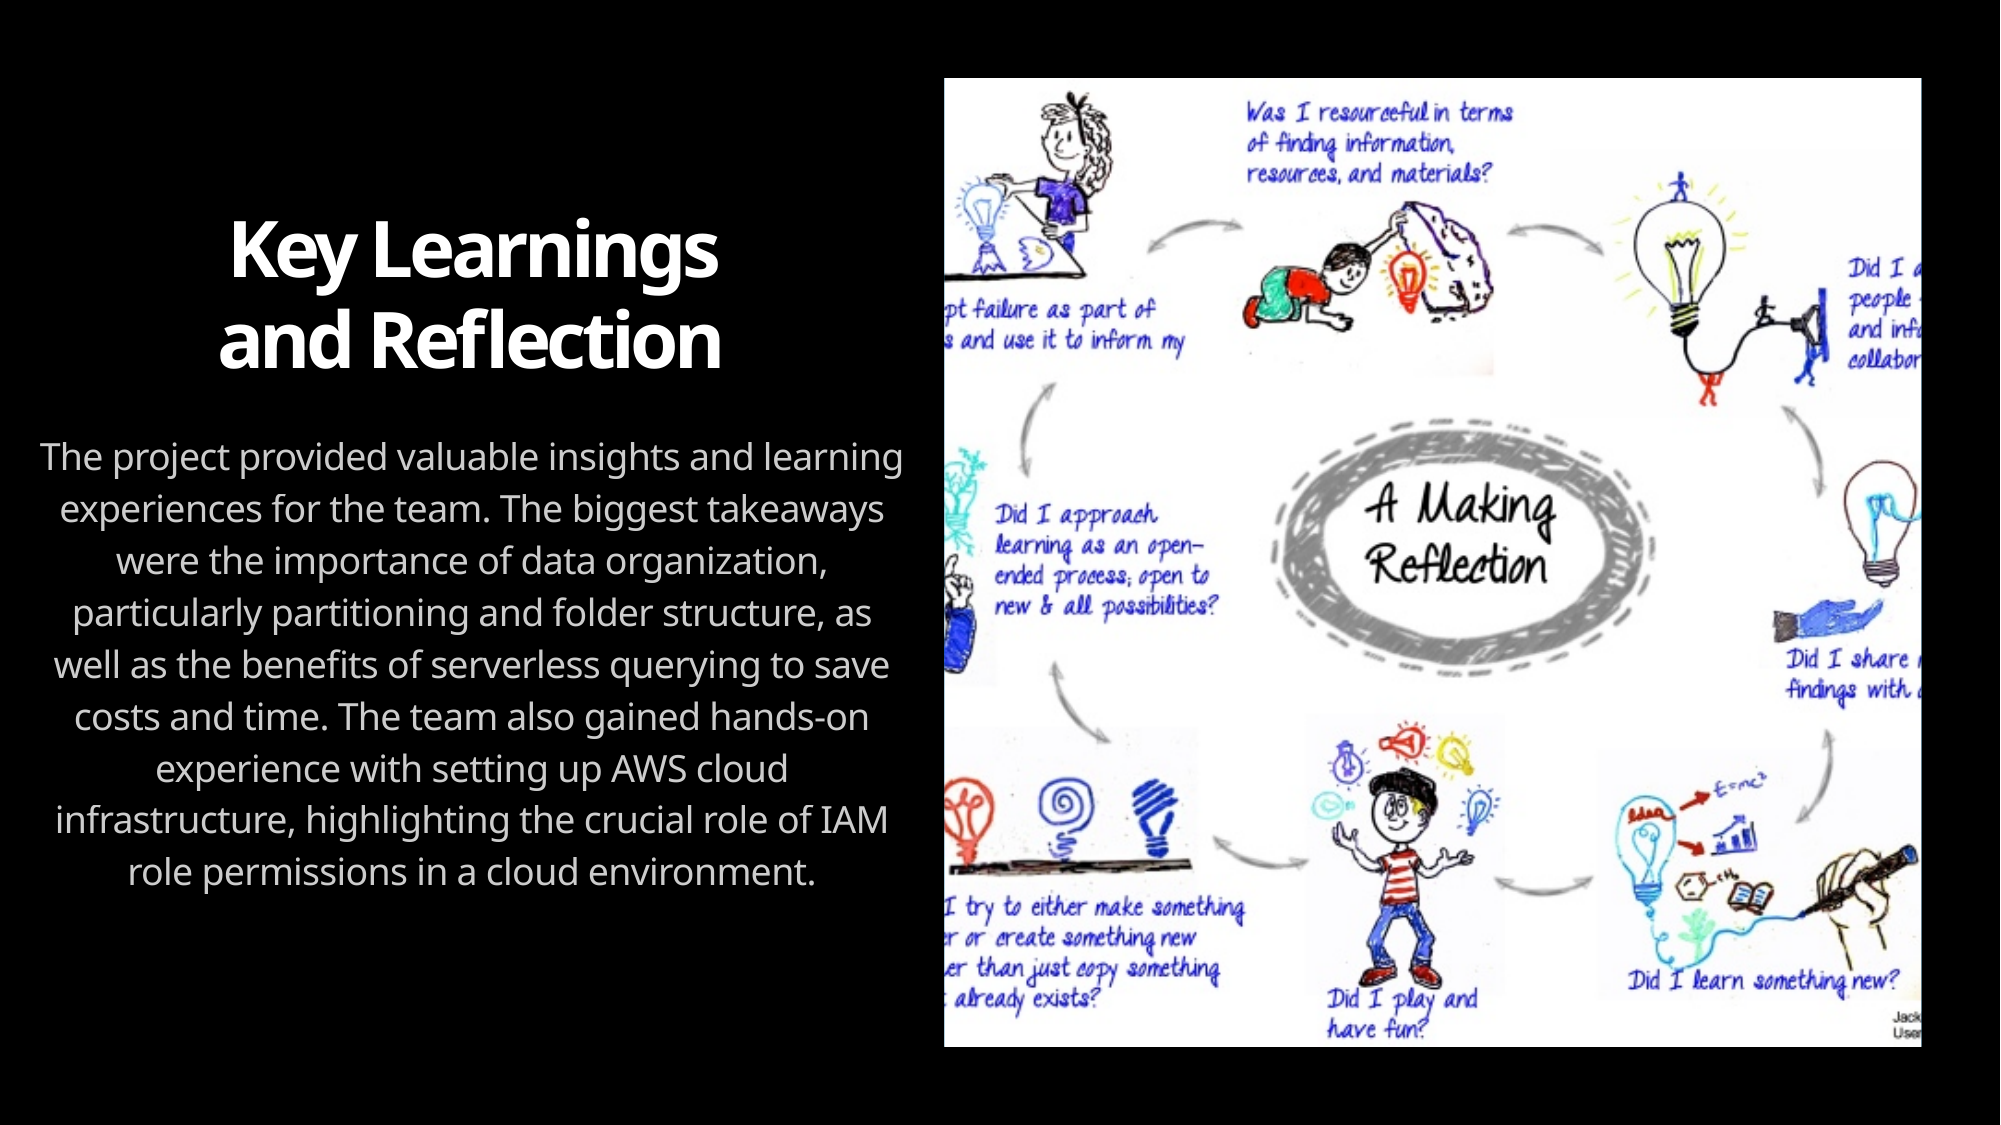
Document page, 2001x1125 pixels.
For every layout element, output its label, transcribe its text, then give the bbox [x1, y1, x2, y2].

text_box Key Learnings and Reflection [216, 201, 727, 384]
text_box The project provided valuable insights and learning experiences for the team. The biggest takeaways were the importance of data organization, particularly partitioning and folder structure, as well as the benefits of serverless querying to save costs and time. The team also gained hands-on experience with setting up AWS cloud infrastructure, highlighting the crucial role of IAM role permissions in a cloud environment. [38, 400, 906, 919]
picture [944, 77, 1922, 1047]
